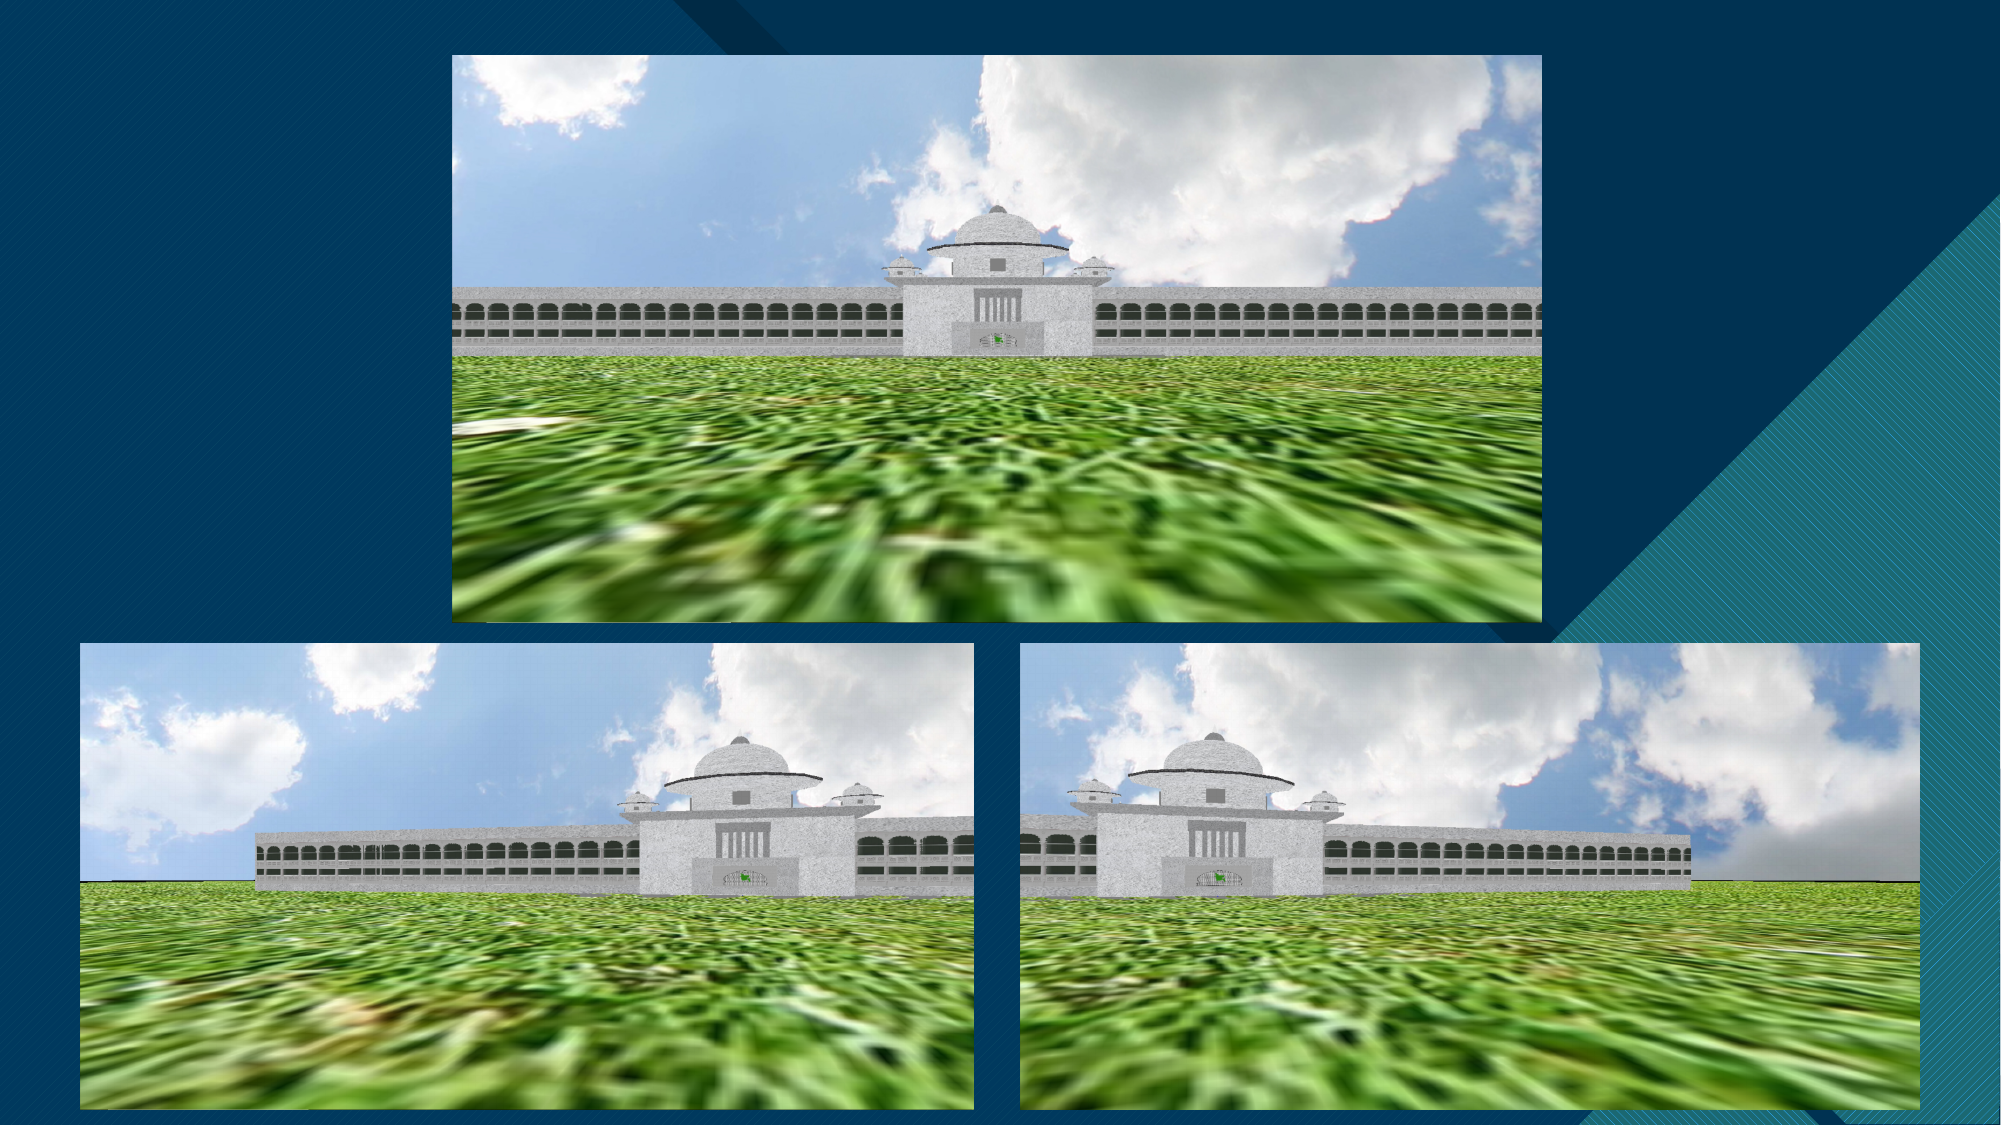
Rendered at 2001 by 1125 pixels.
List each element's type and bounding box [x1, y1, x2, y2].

picture [452, 55, 1542, 623]
picture [79, 643, 974, 1110]
picture [1019, 643, 1920, 1110]
